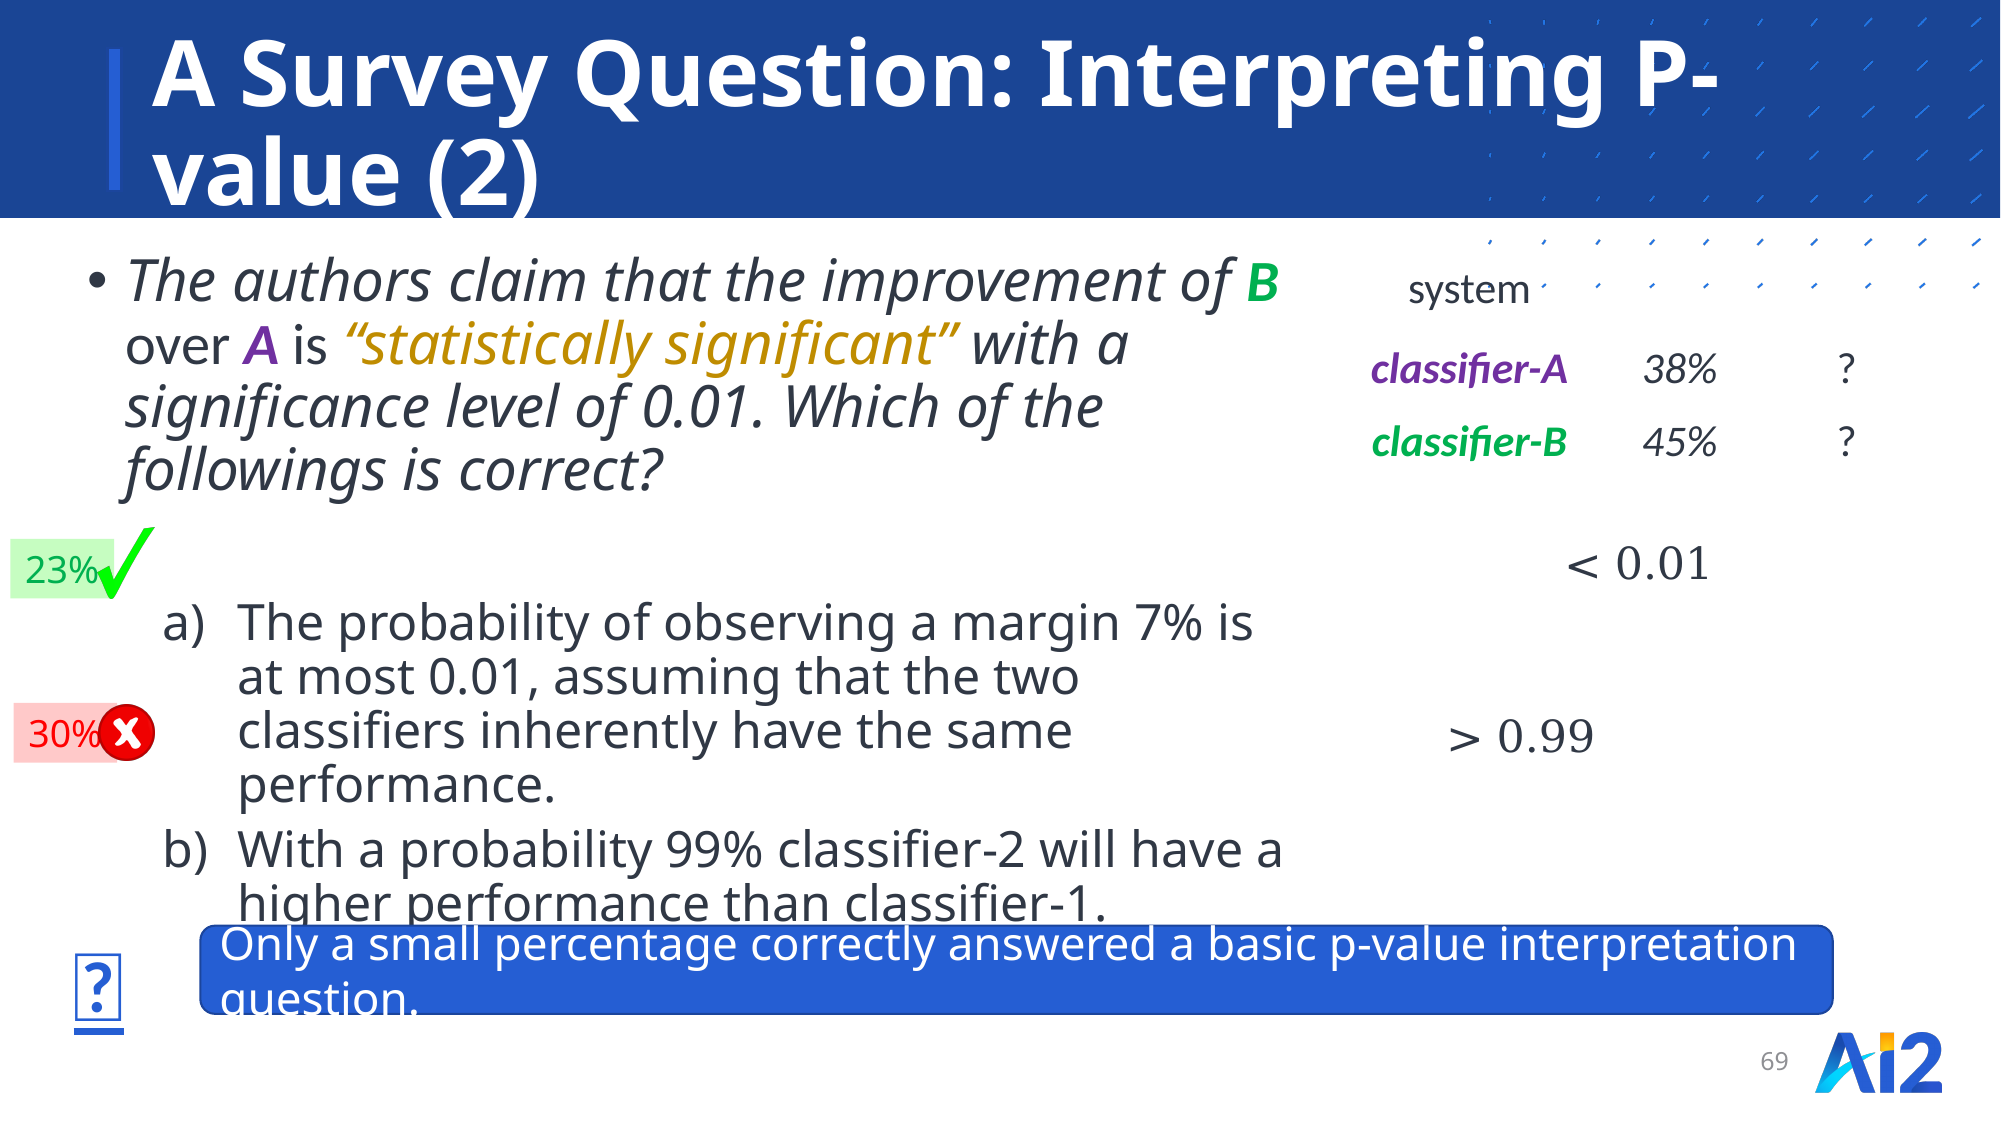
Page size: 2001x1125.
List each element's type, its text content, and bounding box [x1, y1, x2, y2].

text_box Only a small percentage correctly answered a basic p-value interpretation question. [199, 924, 1834, 1015]
slide_number 69 [1716, 1032, 1804, 1093]
text_box 🤦 [58, 914, 140, 1050]
picture [1487, 0, 2000, 289]
title A Survey Question: Interpreting P-value (2) [137, 47, 1863, 206]
text_box 23% [10, 538, 97, 599]
picture [1815, 1032, 1942, 1093]
text_box 30% [13, 702, 118, 763]
list The authors claim that the improvement of B over A is “statistically significant” with a significance level of 0.01. Which of the followings is correct? The probability of observing a margin 7% is at most 0.01, assuming that the two classifiers inherently have the same performance. With a probability 99% classifier-2 will have a higher performance than classifier-1. … [72, 244, 1323, 958]
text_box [97, 527, 155, 761]
